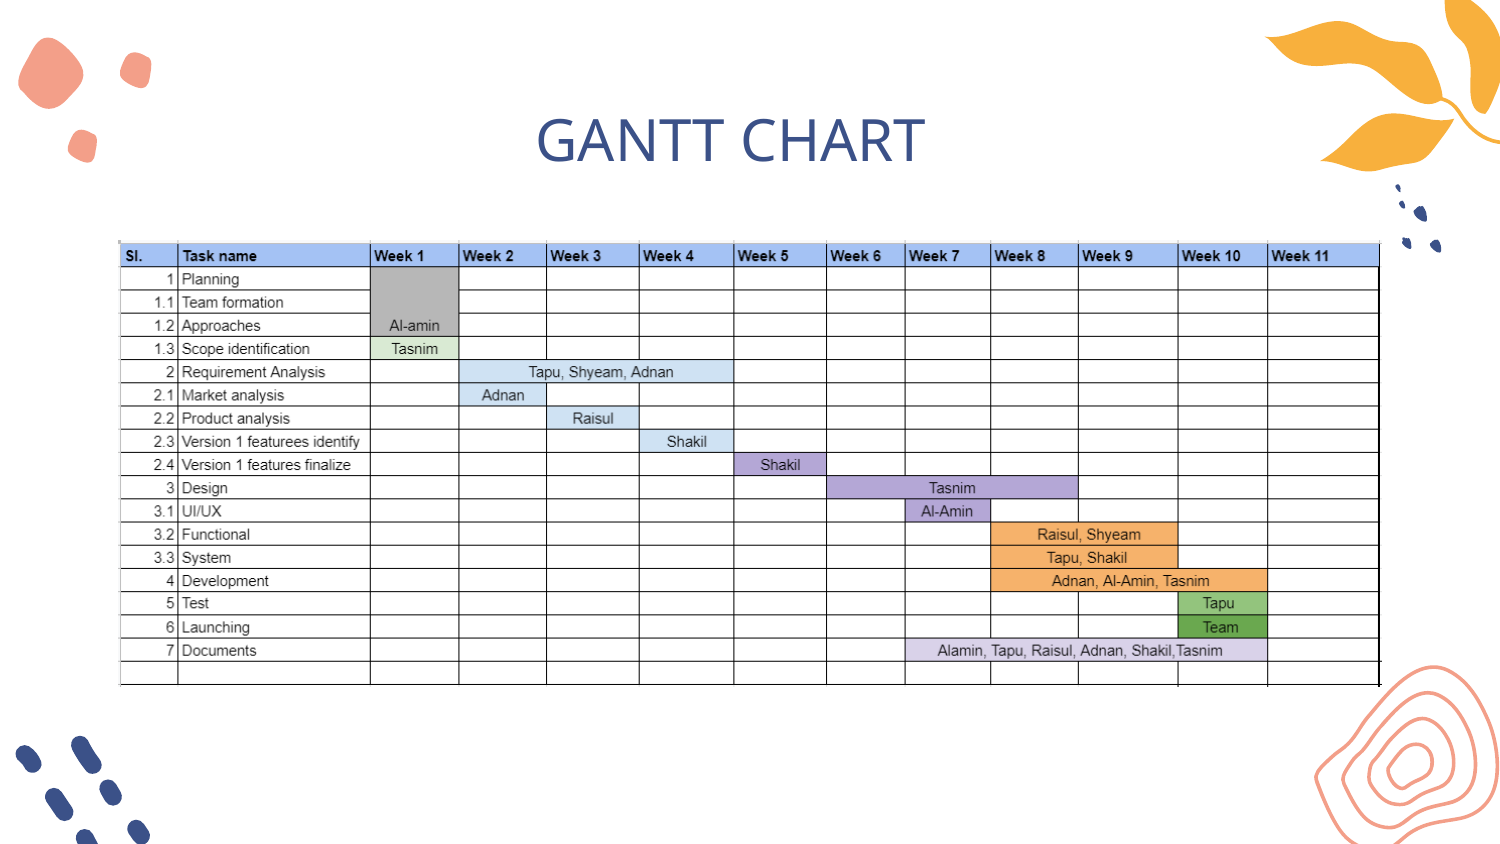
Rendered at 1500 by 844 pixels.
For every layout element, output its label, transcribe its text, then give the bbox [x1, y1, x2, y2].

title GANTT CHART [99, 88, 1363, 183]
picture [117, 240, 1382, 687]
